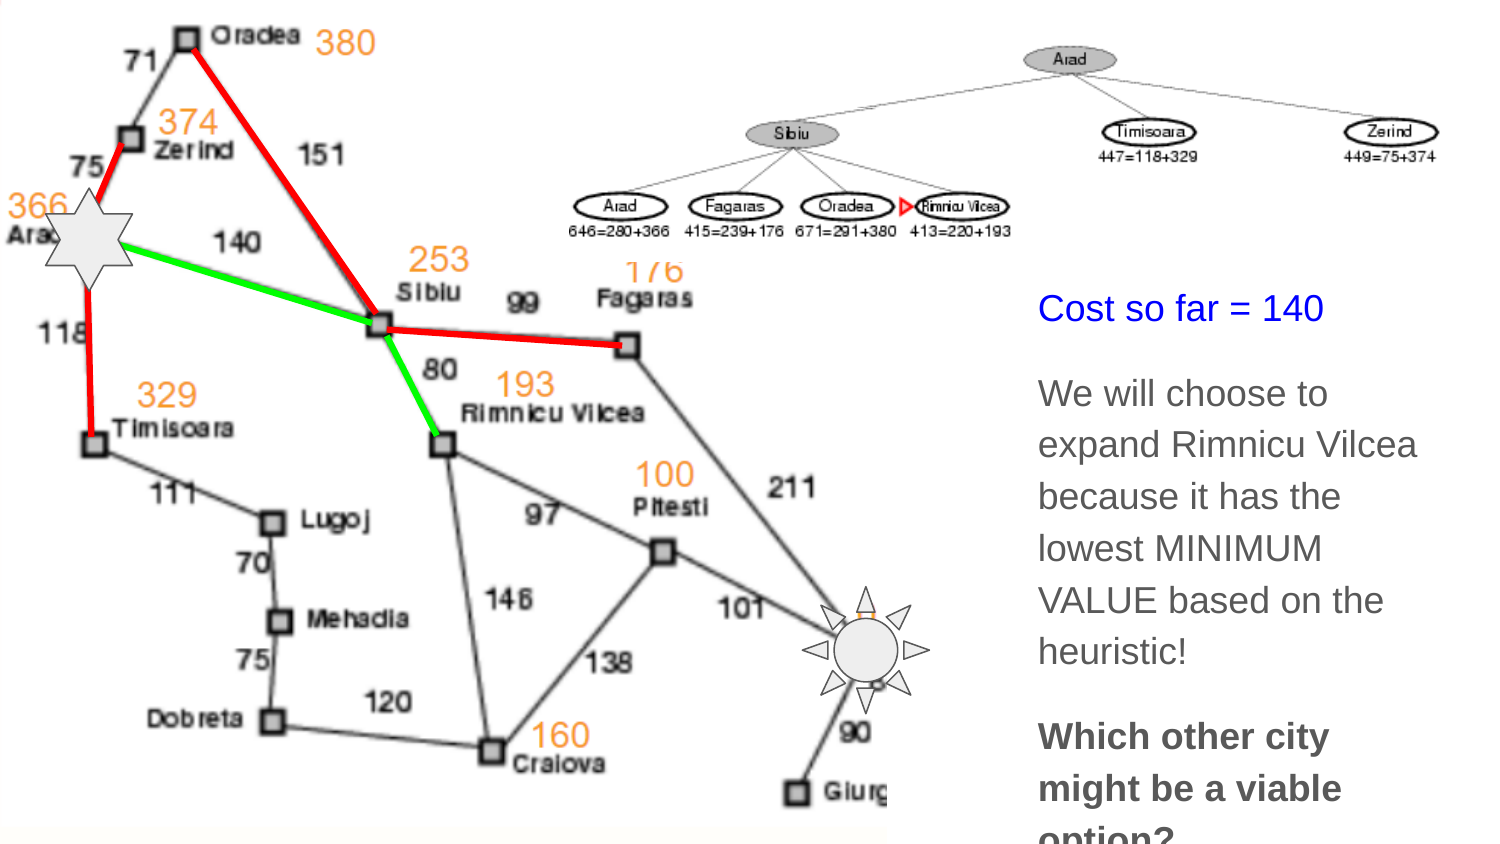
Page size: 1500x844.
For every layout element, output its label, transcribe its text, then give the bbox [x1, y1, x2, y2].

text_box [193, 48, 377, 314]
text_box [386, 335, 438, 436]
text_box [86, 252, 92, 438]
text_box [903, 641, 930, 660]
text_box [891, 670, 911, 696]
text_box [85, 142, 122, 228]
picture [0, 0, 1450, 844]
text_box [891, 605, 911, 630]
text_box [386, 329, 623, 346]
list Cost so far = 140 We will choose to expand Rimnicu Vilcea because it has the lowest MINIMUM VALUE based on the heuristic! Which other city might be a viable option? [1022, 261, 1449, 732]
text_box [891, 630, 898, 670]
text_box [93, 236, 373, 324]
